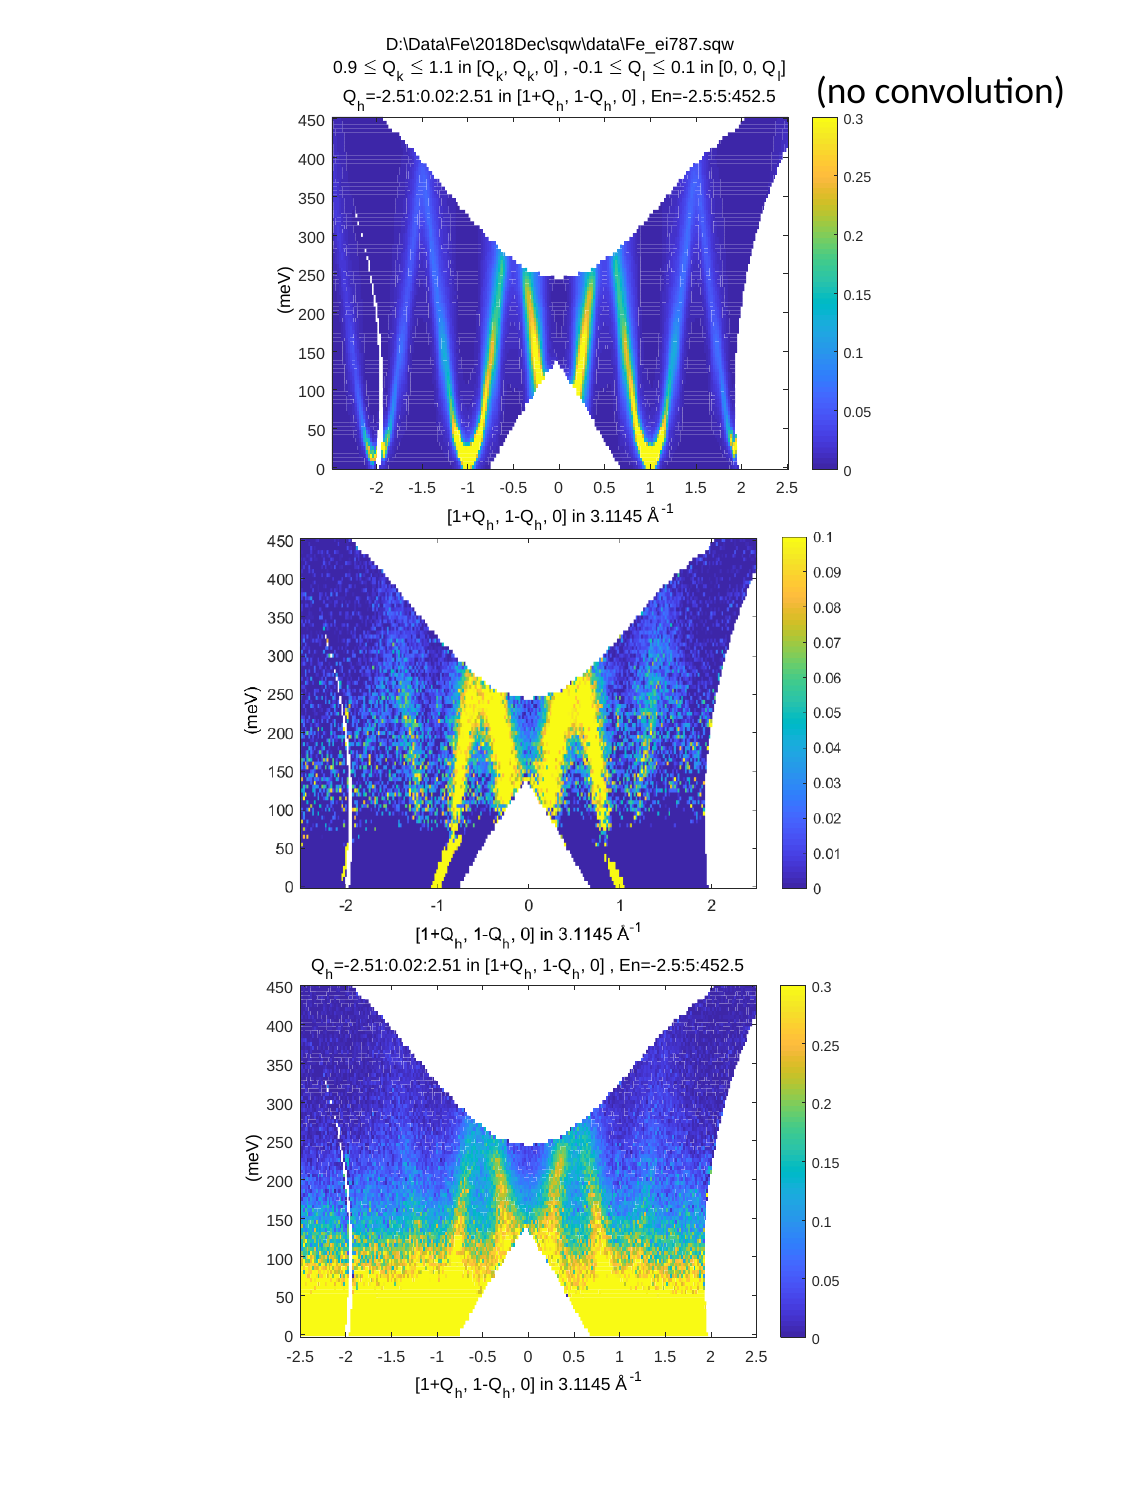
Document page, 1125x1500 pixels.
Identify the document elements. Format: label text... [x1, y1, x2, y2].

picture [223, 29, 926, 1400]
text_box (no convolution) [930, 58, 1081, 118]
